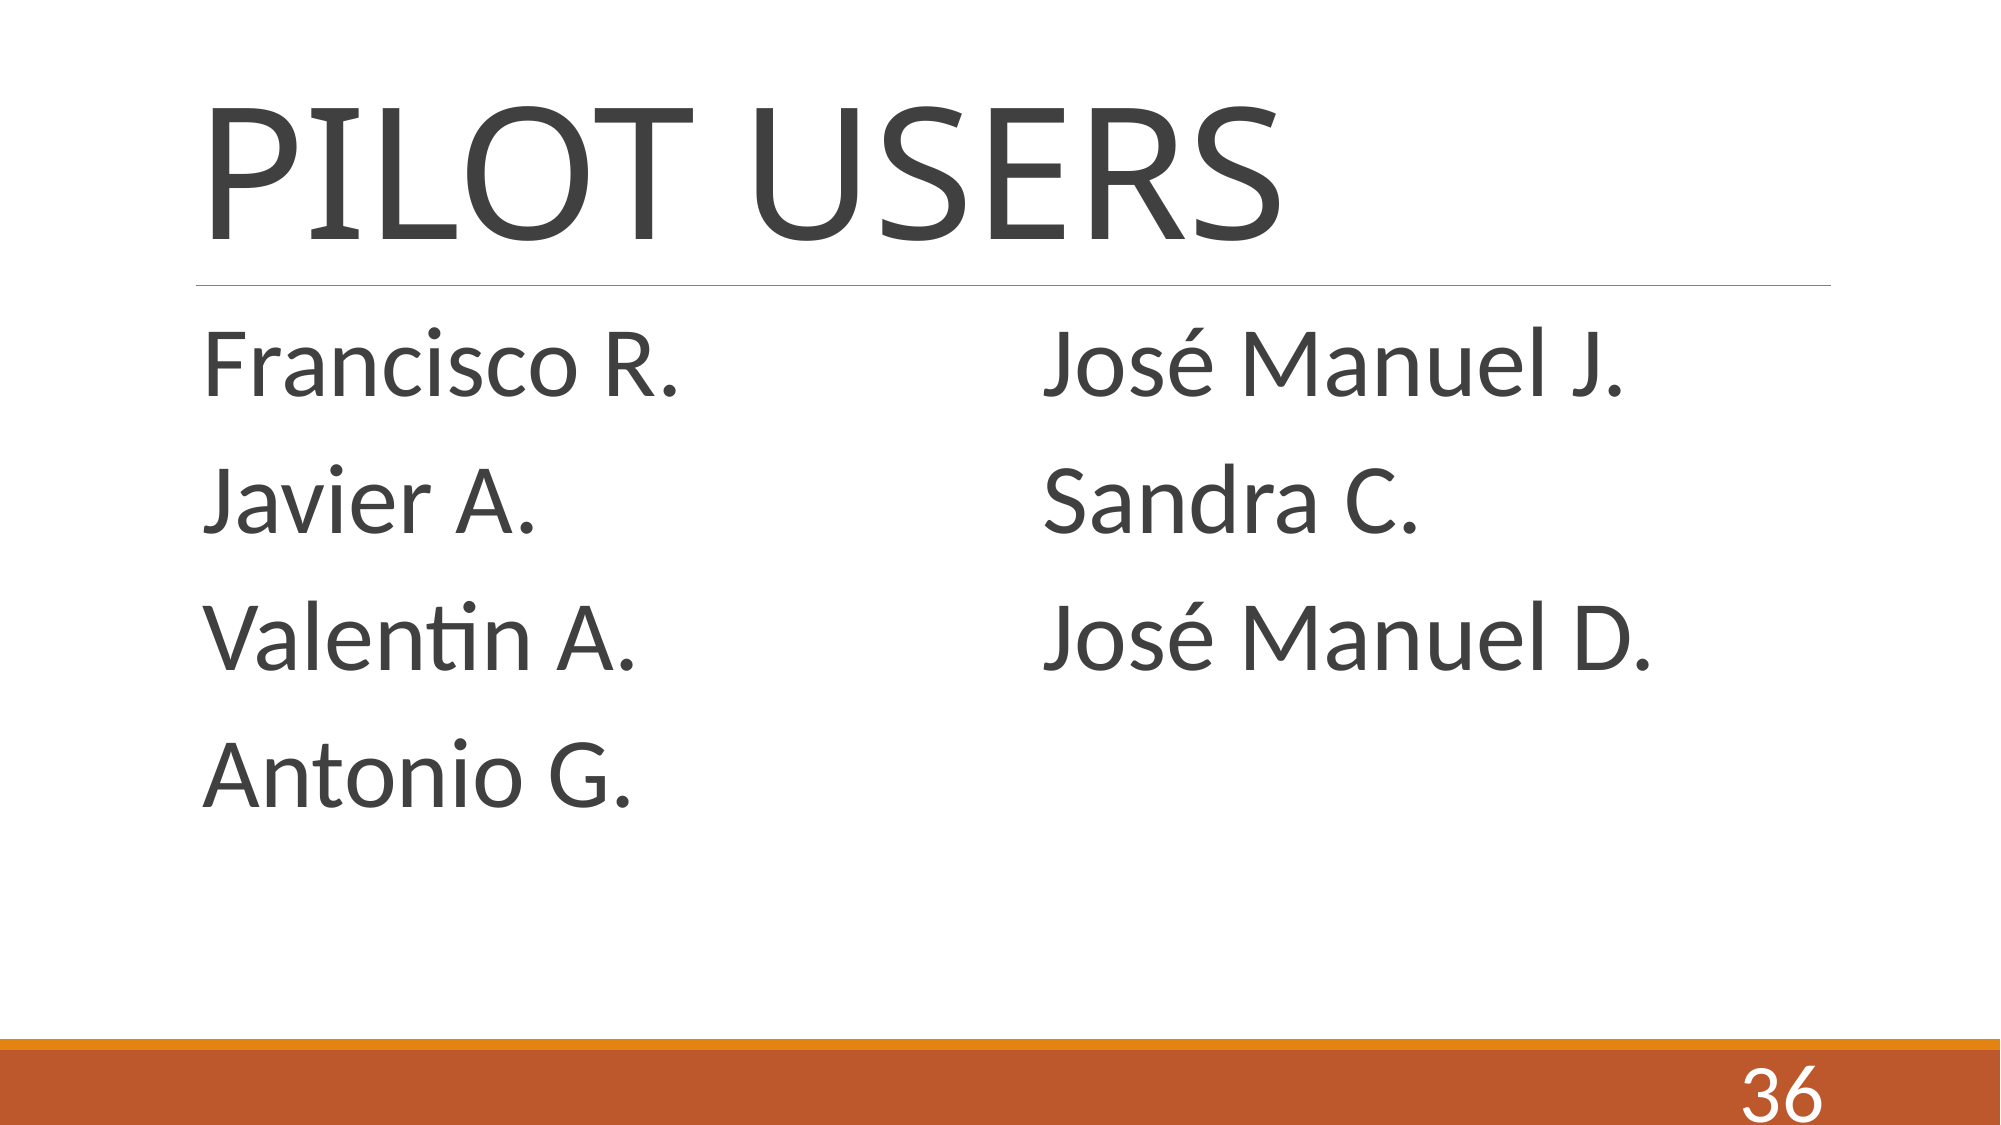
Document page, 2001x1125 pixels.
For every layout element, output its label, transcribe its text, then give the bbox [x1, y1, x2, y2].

list José Manuel J. Sandra C. José Manuel D. [1020, 302, 1830, 963]
list Francisco R. Javier A. Valentin A. Antonio G. [180, 302, 990, 963]
title PILOT USERS [180, 47, 1830, 285]
slide_number 36 [1624, 1059, 1840, 1120]
